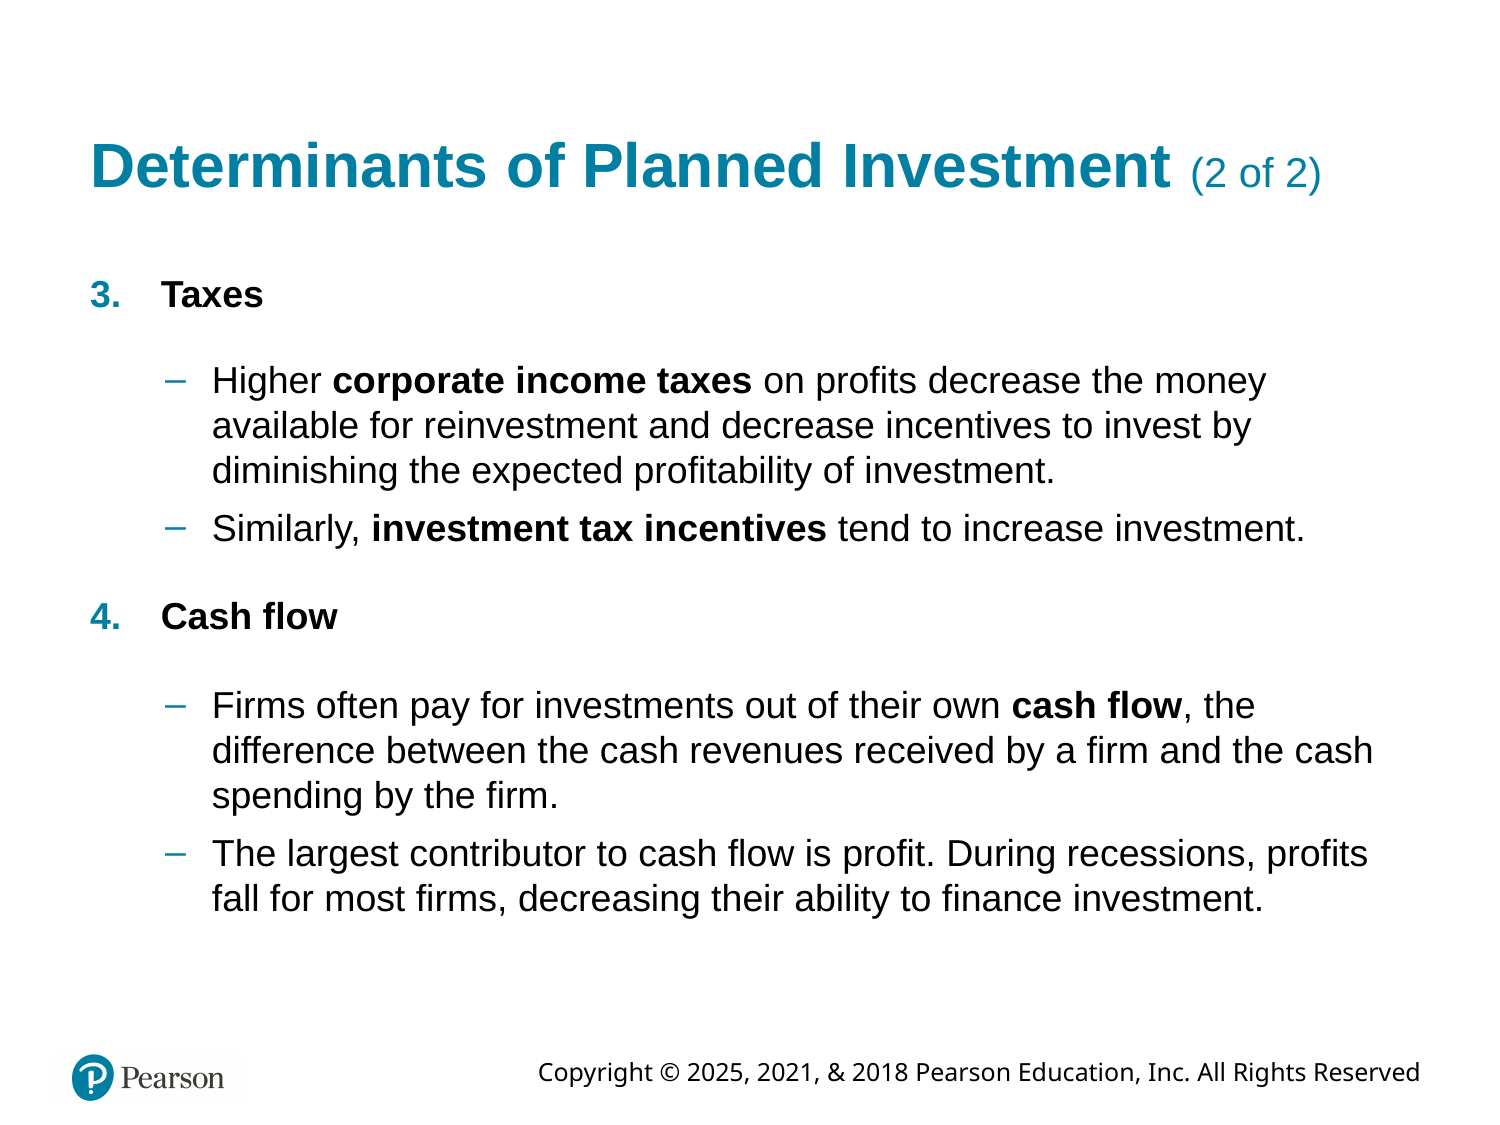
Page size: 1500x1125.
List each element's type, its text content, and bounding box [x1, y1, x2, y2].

picture [51, 1053, 245, 1102]
list Taxes [75, 254, 353, 326]
list Higher corporate income taxes on profits decrease the money available for reinvestment and decrease incentives to invest by diminishing the expected profitability of investment. Similarly, investment tax incentives tend to increase investment. [75, 340, 1426, 562]
title Determinants of Planned Investment (2 of 2) [75, 35, 1425, 216]
list Firms often pay for investments out of their own cash flow, the difference between the cash revenues received by a firm and the cash spending by the firm. The largest contributor to cash flow is profit. During recessions, profits fall for most firms, decreasing their ability to finance investment. [75, 666, 1426, 941]
list Cash flow [75, 576, 396, 651]
